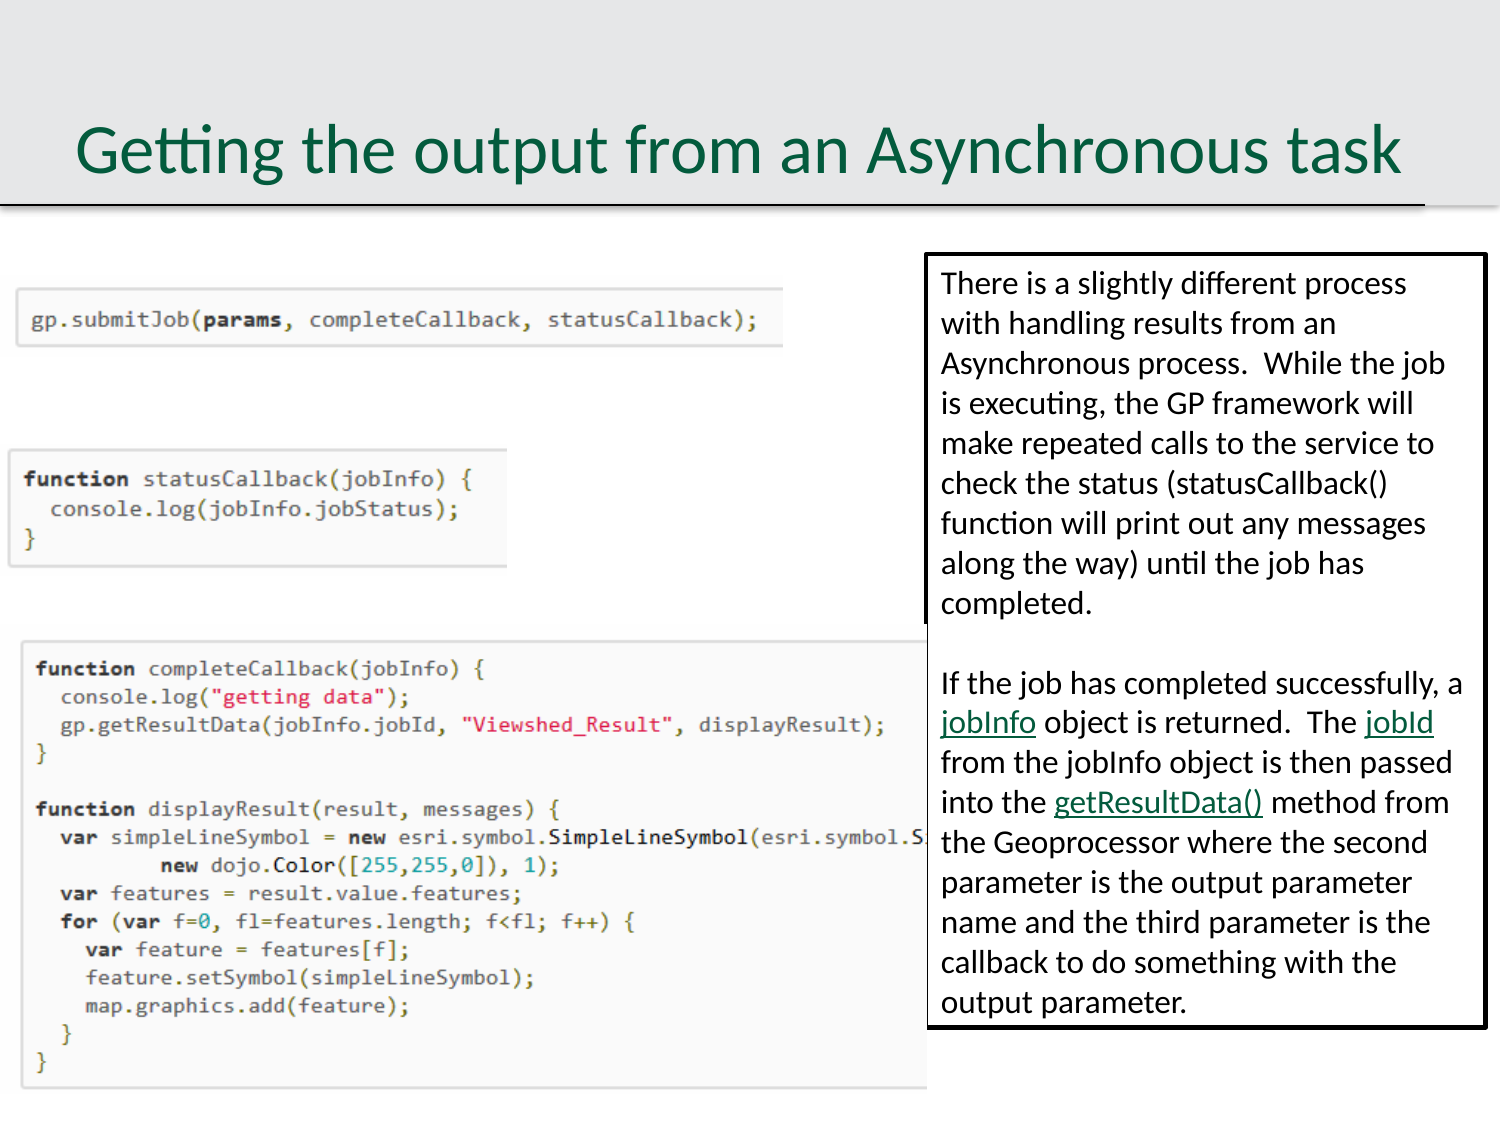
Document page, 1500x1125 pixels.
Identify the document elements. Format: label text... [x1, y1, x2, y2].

text_box There is a slightly different process with handling results from an Asynchronous process. While the job is executing, the GP framework will make repeated calls to the service to check the status (statusCallback() function will print out any messages along the way) until the job has completed. If the job has completed successfully, a jobInfo object is returned. The jobId from the jobInfo object is then passed into the getResultData() method from the Geoprocessor where the second parameter is the output parameter name and the third parameter is the callback to do something with the output parameter. [924, 252, 1488, 1030]
picture [0, 444, 507, 577]
title Getting the output from an Asynchronous task [75, 38, 1425, 188]
picture [0, 275, 783, 357]
picture [0, 623, 927, 1095]
